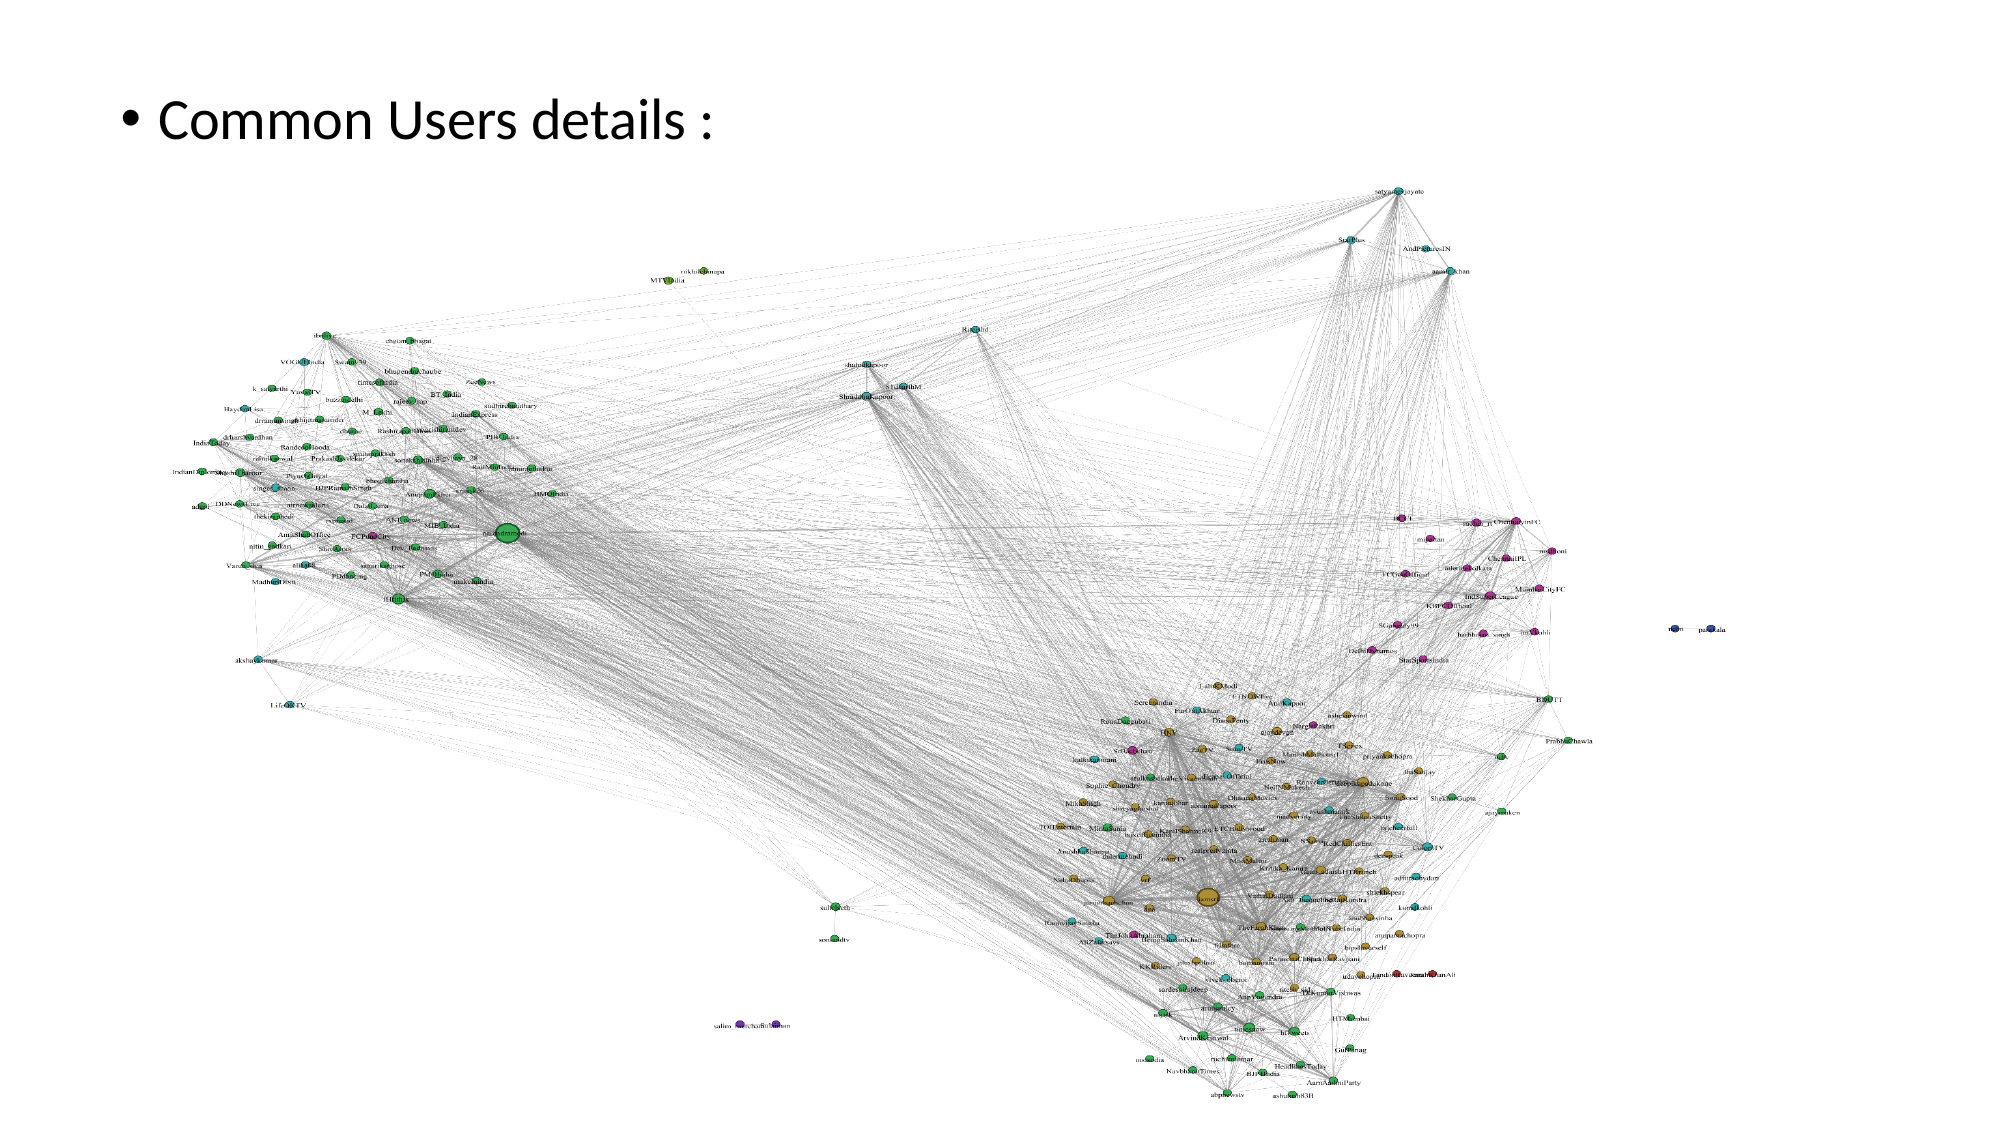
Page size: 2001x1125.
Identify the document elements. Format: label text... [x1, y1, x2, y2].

picture [163, 151, 1782, 1112]
list Common Users details : [105, 81, 1863, 1014]
